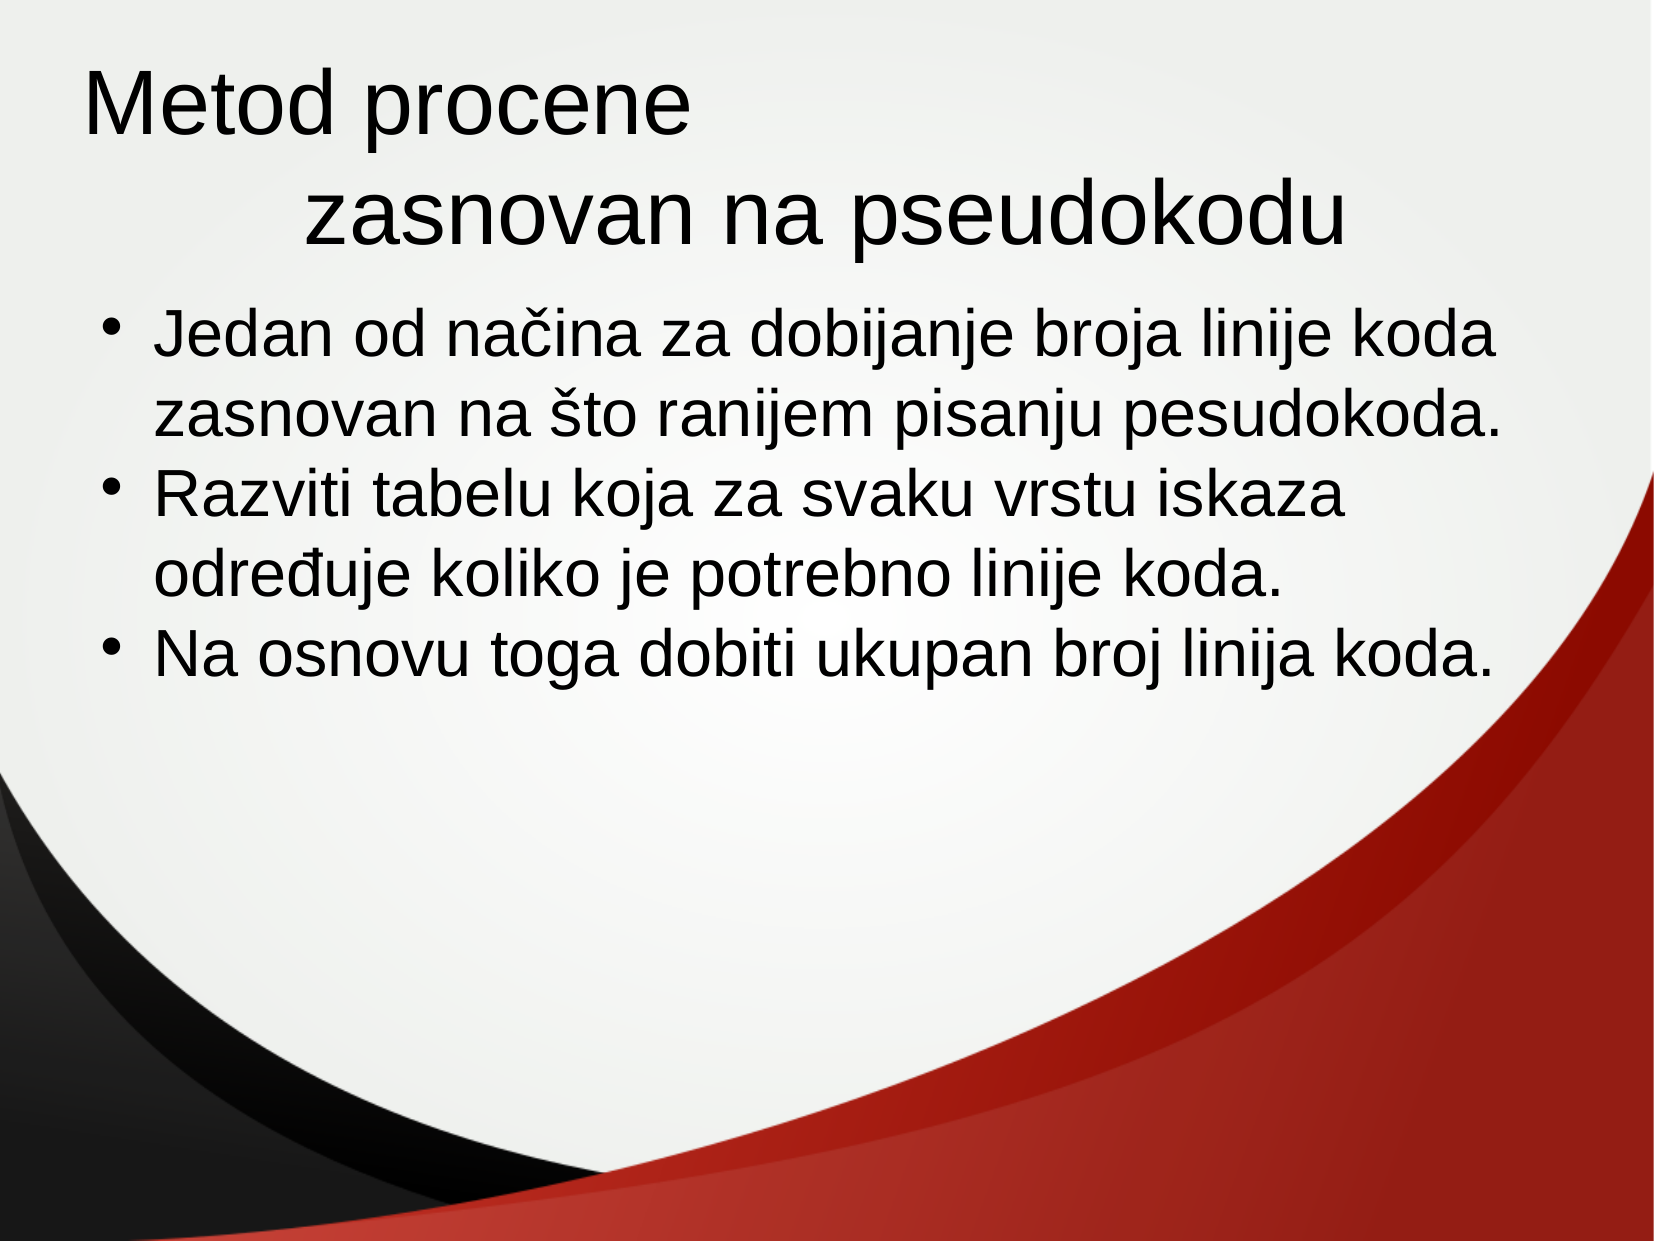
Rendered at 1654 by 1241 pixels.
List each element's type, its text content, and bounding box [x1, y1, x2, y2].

text_box Jedan od načina za dobijanje broja linije koda zasnovan na što ranijem pisanju pesudokoda. Razviti tabelu koja za svaku vrstu iskaza određuje koliko je potrebno linije koda. Na osnovu toga dobiti ukupan broj linija koda. [82, 290, 1571, 1010]
picture [0, 0, 1654, 1241]
text_box Metod procene zasnovan na pseudokodu [82, 49, 1571, 257]
